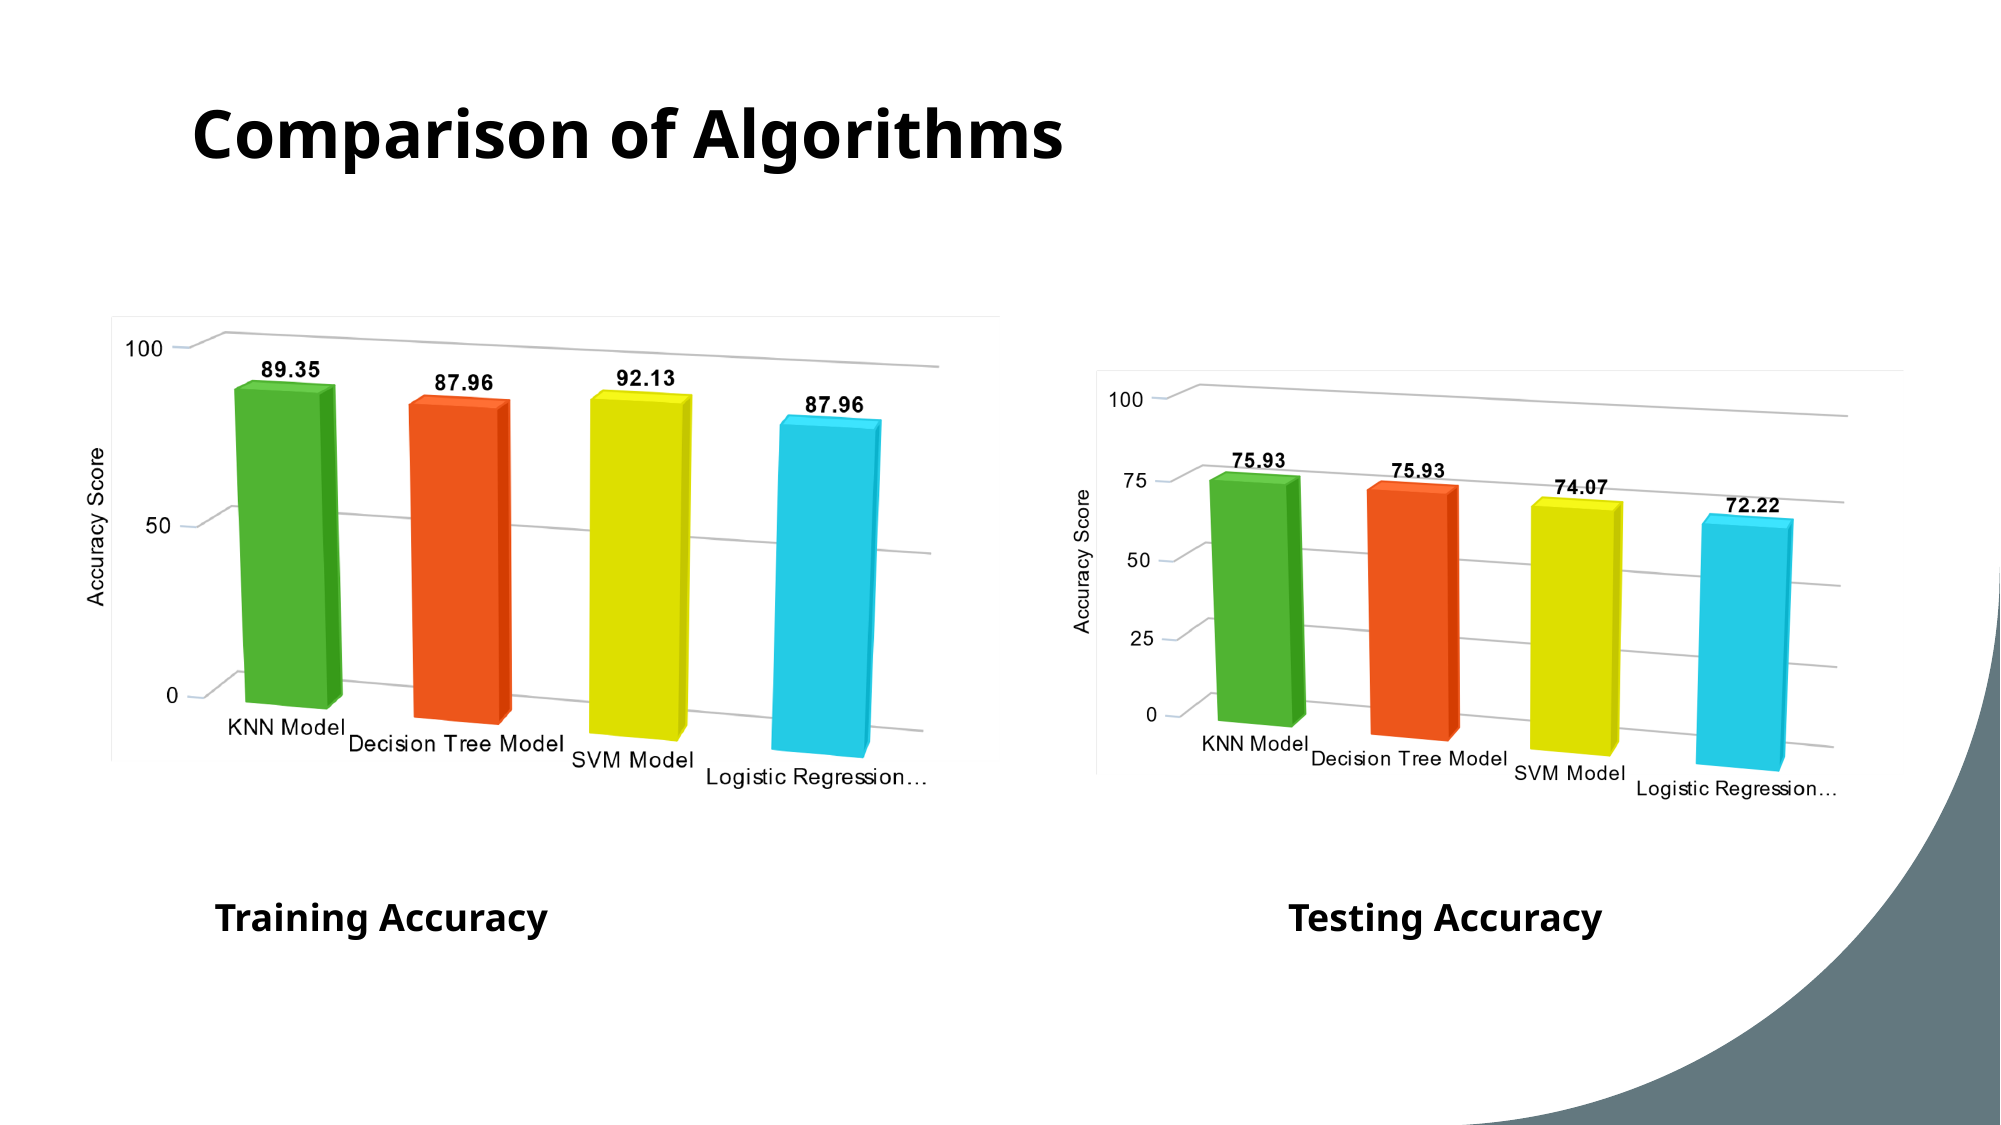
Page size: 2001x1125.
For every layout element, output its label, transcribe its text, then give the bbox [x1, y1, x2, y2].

picture [999, 299, 1925, 826]
text_box Testing Accuracy [1273, 886, 1618, 947]
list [60, 284, 1000, 840]
title Comparison of Algorithms [176, 64, 1809, 180]
text_box Training Accuracy [199, 886, 563, 947]
